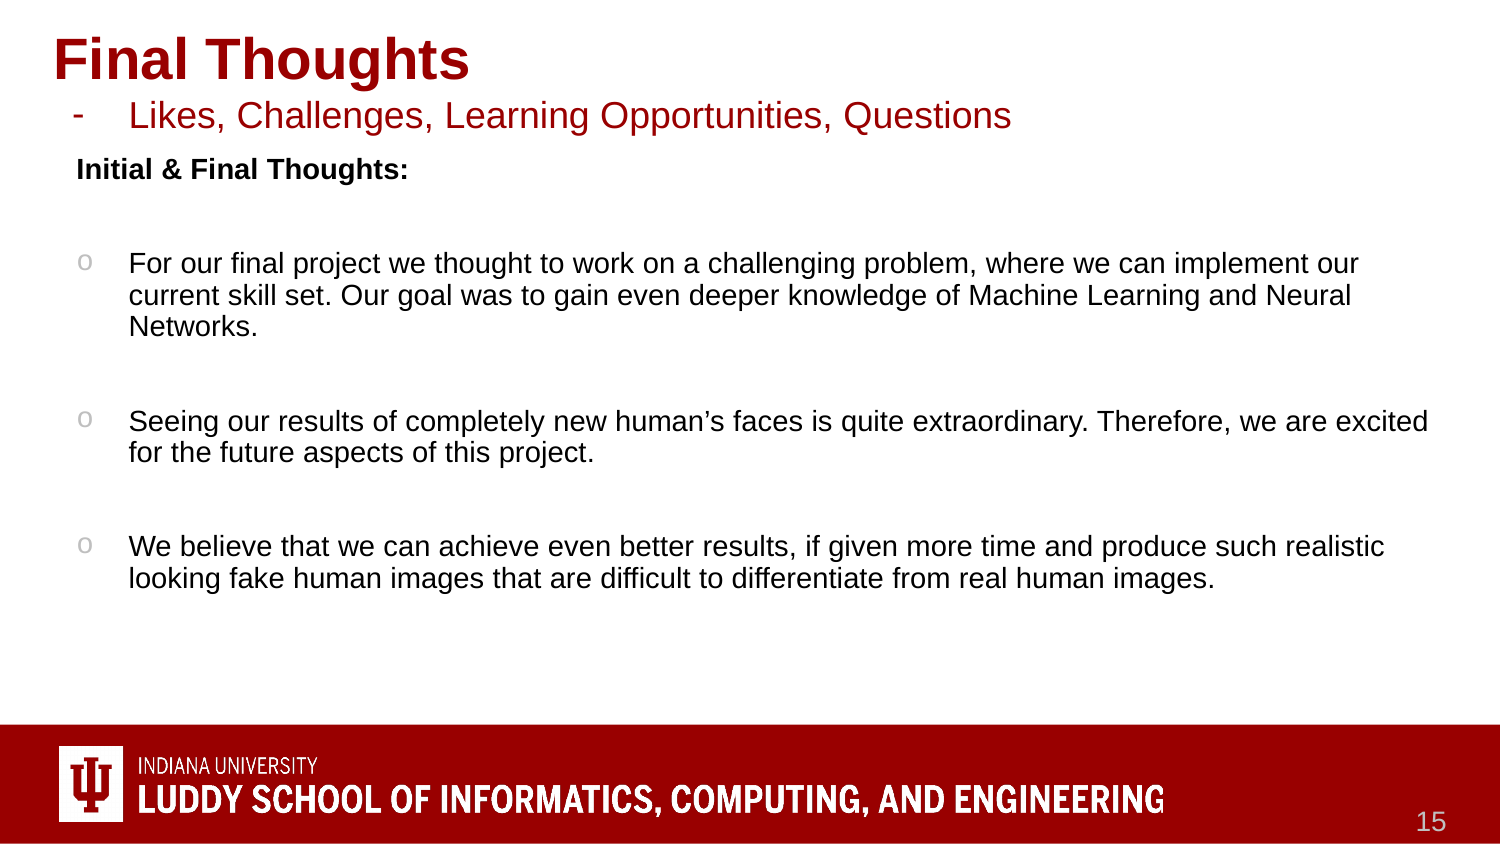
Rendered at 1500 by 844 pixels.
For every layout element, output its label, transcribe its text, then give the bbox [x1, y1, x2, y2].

list Likes, Challenges, Learning Opportunities, Questions [38, 95, 1462, 137]
slide_number ‹#› [1385, 802, 1462, 839]
title Final Thoughts [38, 28, 1462, 93]
picture [59, 746, 1163, 822]
list Initial & Final Thoughts: For our final project we thought to work on a challenging problem, where we can implement our current skill set. Our goal was to gain even deeper knowledge of Machine Learning and Neural Networks. Seeing our results of completely new human’s faces is quite extraordinary. Therefore, we are excited for the future aspects of this project. We believe that we can achieve even better results, if given more time and produce such realistic looking fake human images that are difficult to differentiate from real human images. [38, 146, 1462, 723]
